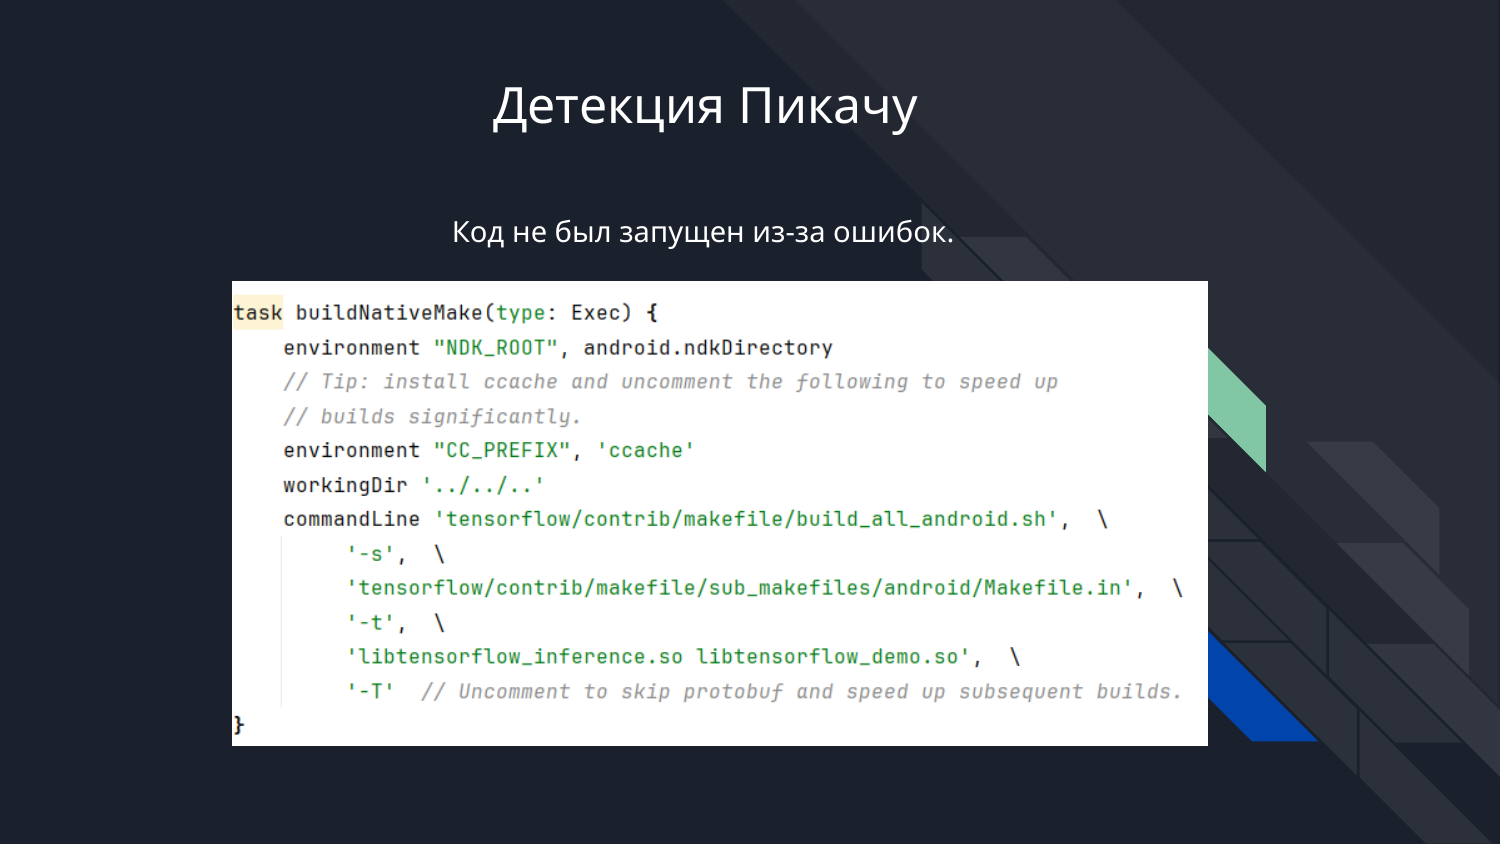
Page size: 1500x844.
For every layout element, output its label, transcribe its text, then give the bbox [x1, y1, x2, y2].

text_box Код не был запущен из-за ошибок. [266, 180, 1141, 263]
picture [231, 281, 1208, 746]
title Детекция Пикачу [103, 28, 1234, 146]
